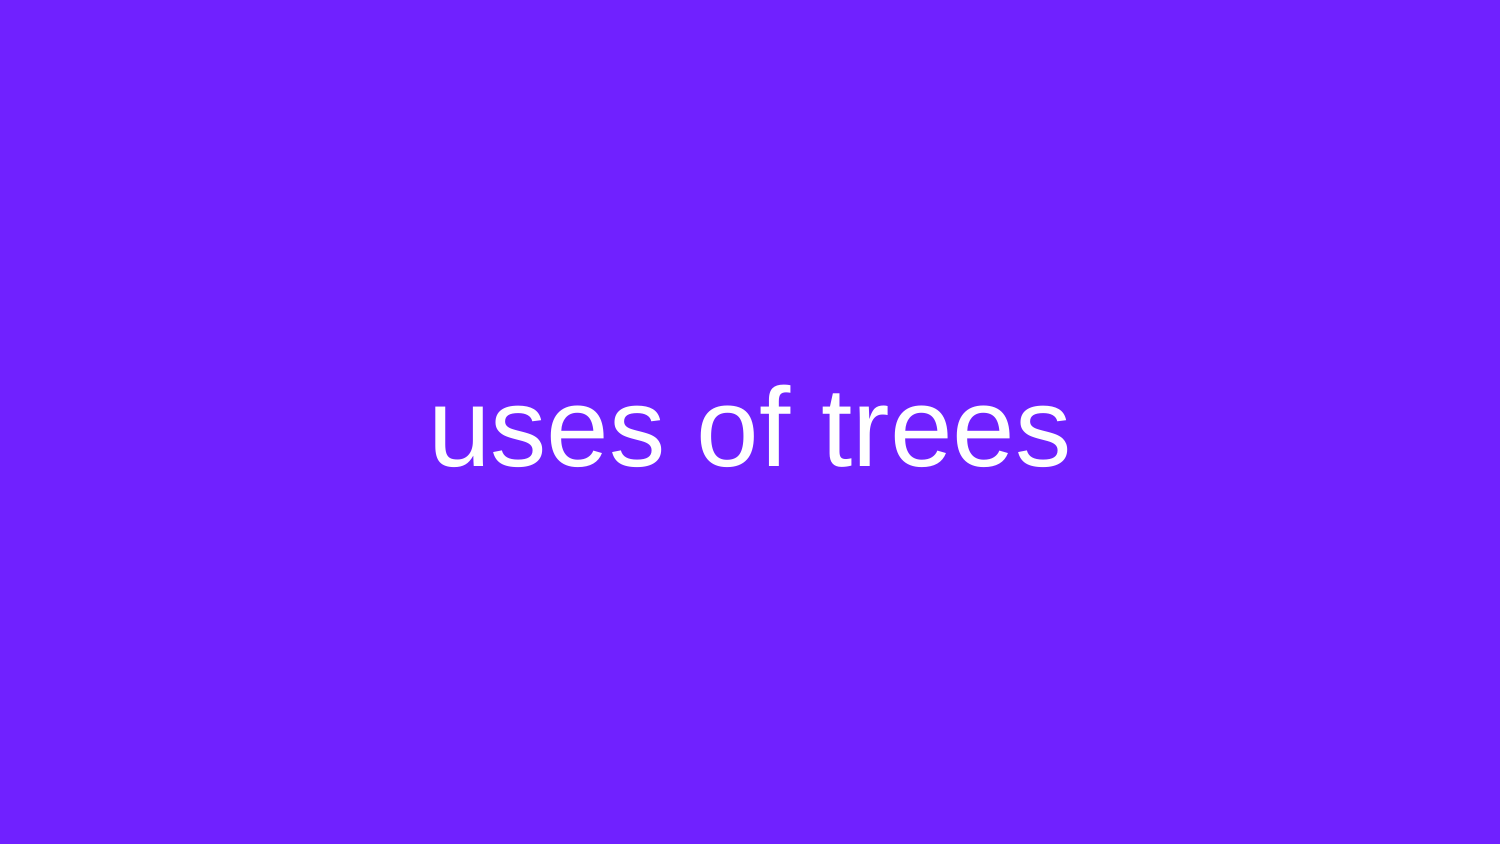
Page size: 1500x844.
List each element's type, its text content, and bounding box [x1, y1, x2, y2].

title uses of trees [75, 351, 1425, 493]
